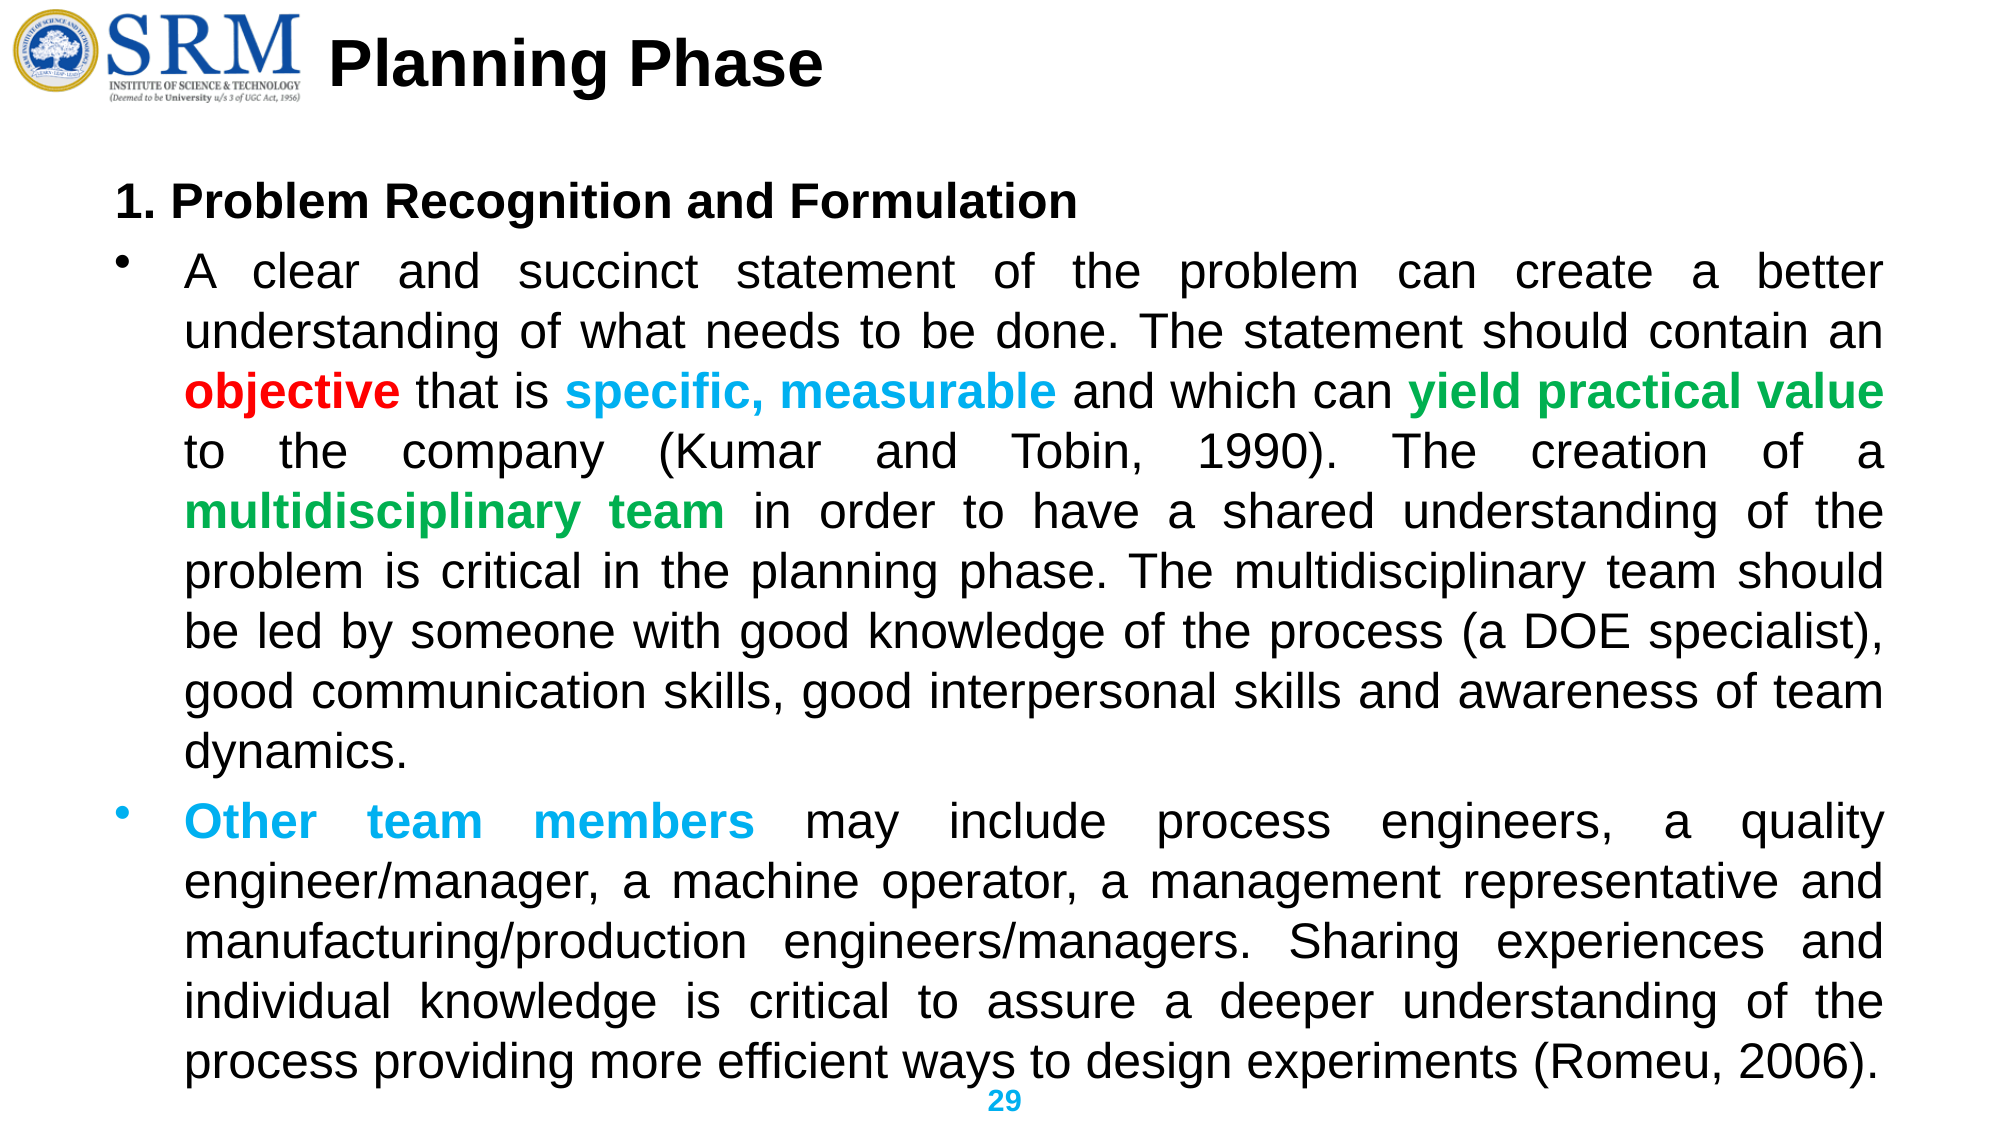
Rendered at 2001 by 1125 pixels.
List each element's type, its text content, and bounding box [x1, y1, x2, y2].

title Planning Phase [313, 23, 1998, 95]
picture [1, 0, 309, 119]
slide_number 29 [924, 1072, 1085, 1125]
list 1. Problem Recognition and Formulation A clear and succinct statement of the problem can create a better understanding of what needs to be done. The statement should contain an objective that is specific, measurable and which can yield practical value to the company (Kumar and Tobin, 1990). The creation of a multidisciplinary team in order to have a shared understanding of the problem is critical in the planning phase. The multidisciplinary team should be led by someone with good knowledge of the process (a DOE specialist), good communication skills, good interpersonal skills and awareness of team dynamics. Other team members may include process engineers, a quality engineer/manager, a machine operator, a management representative and manufacturing/production engineers/managers. Sharing experiences and individual knowledge is critical to assure a deeper understanding of the process providing more efficient ways to design experiments (Romeu, 2006). [99, 160, 1900, 1005]
